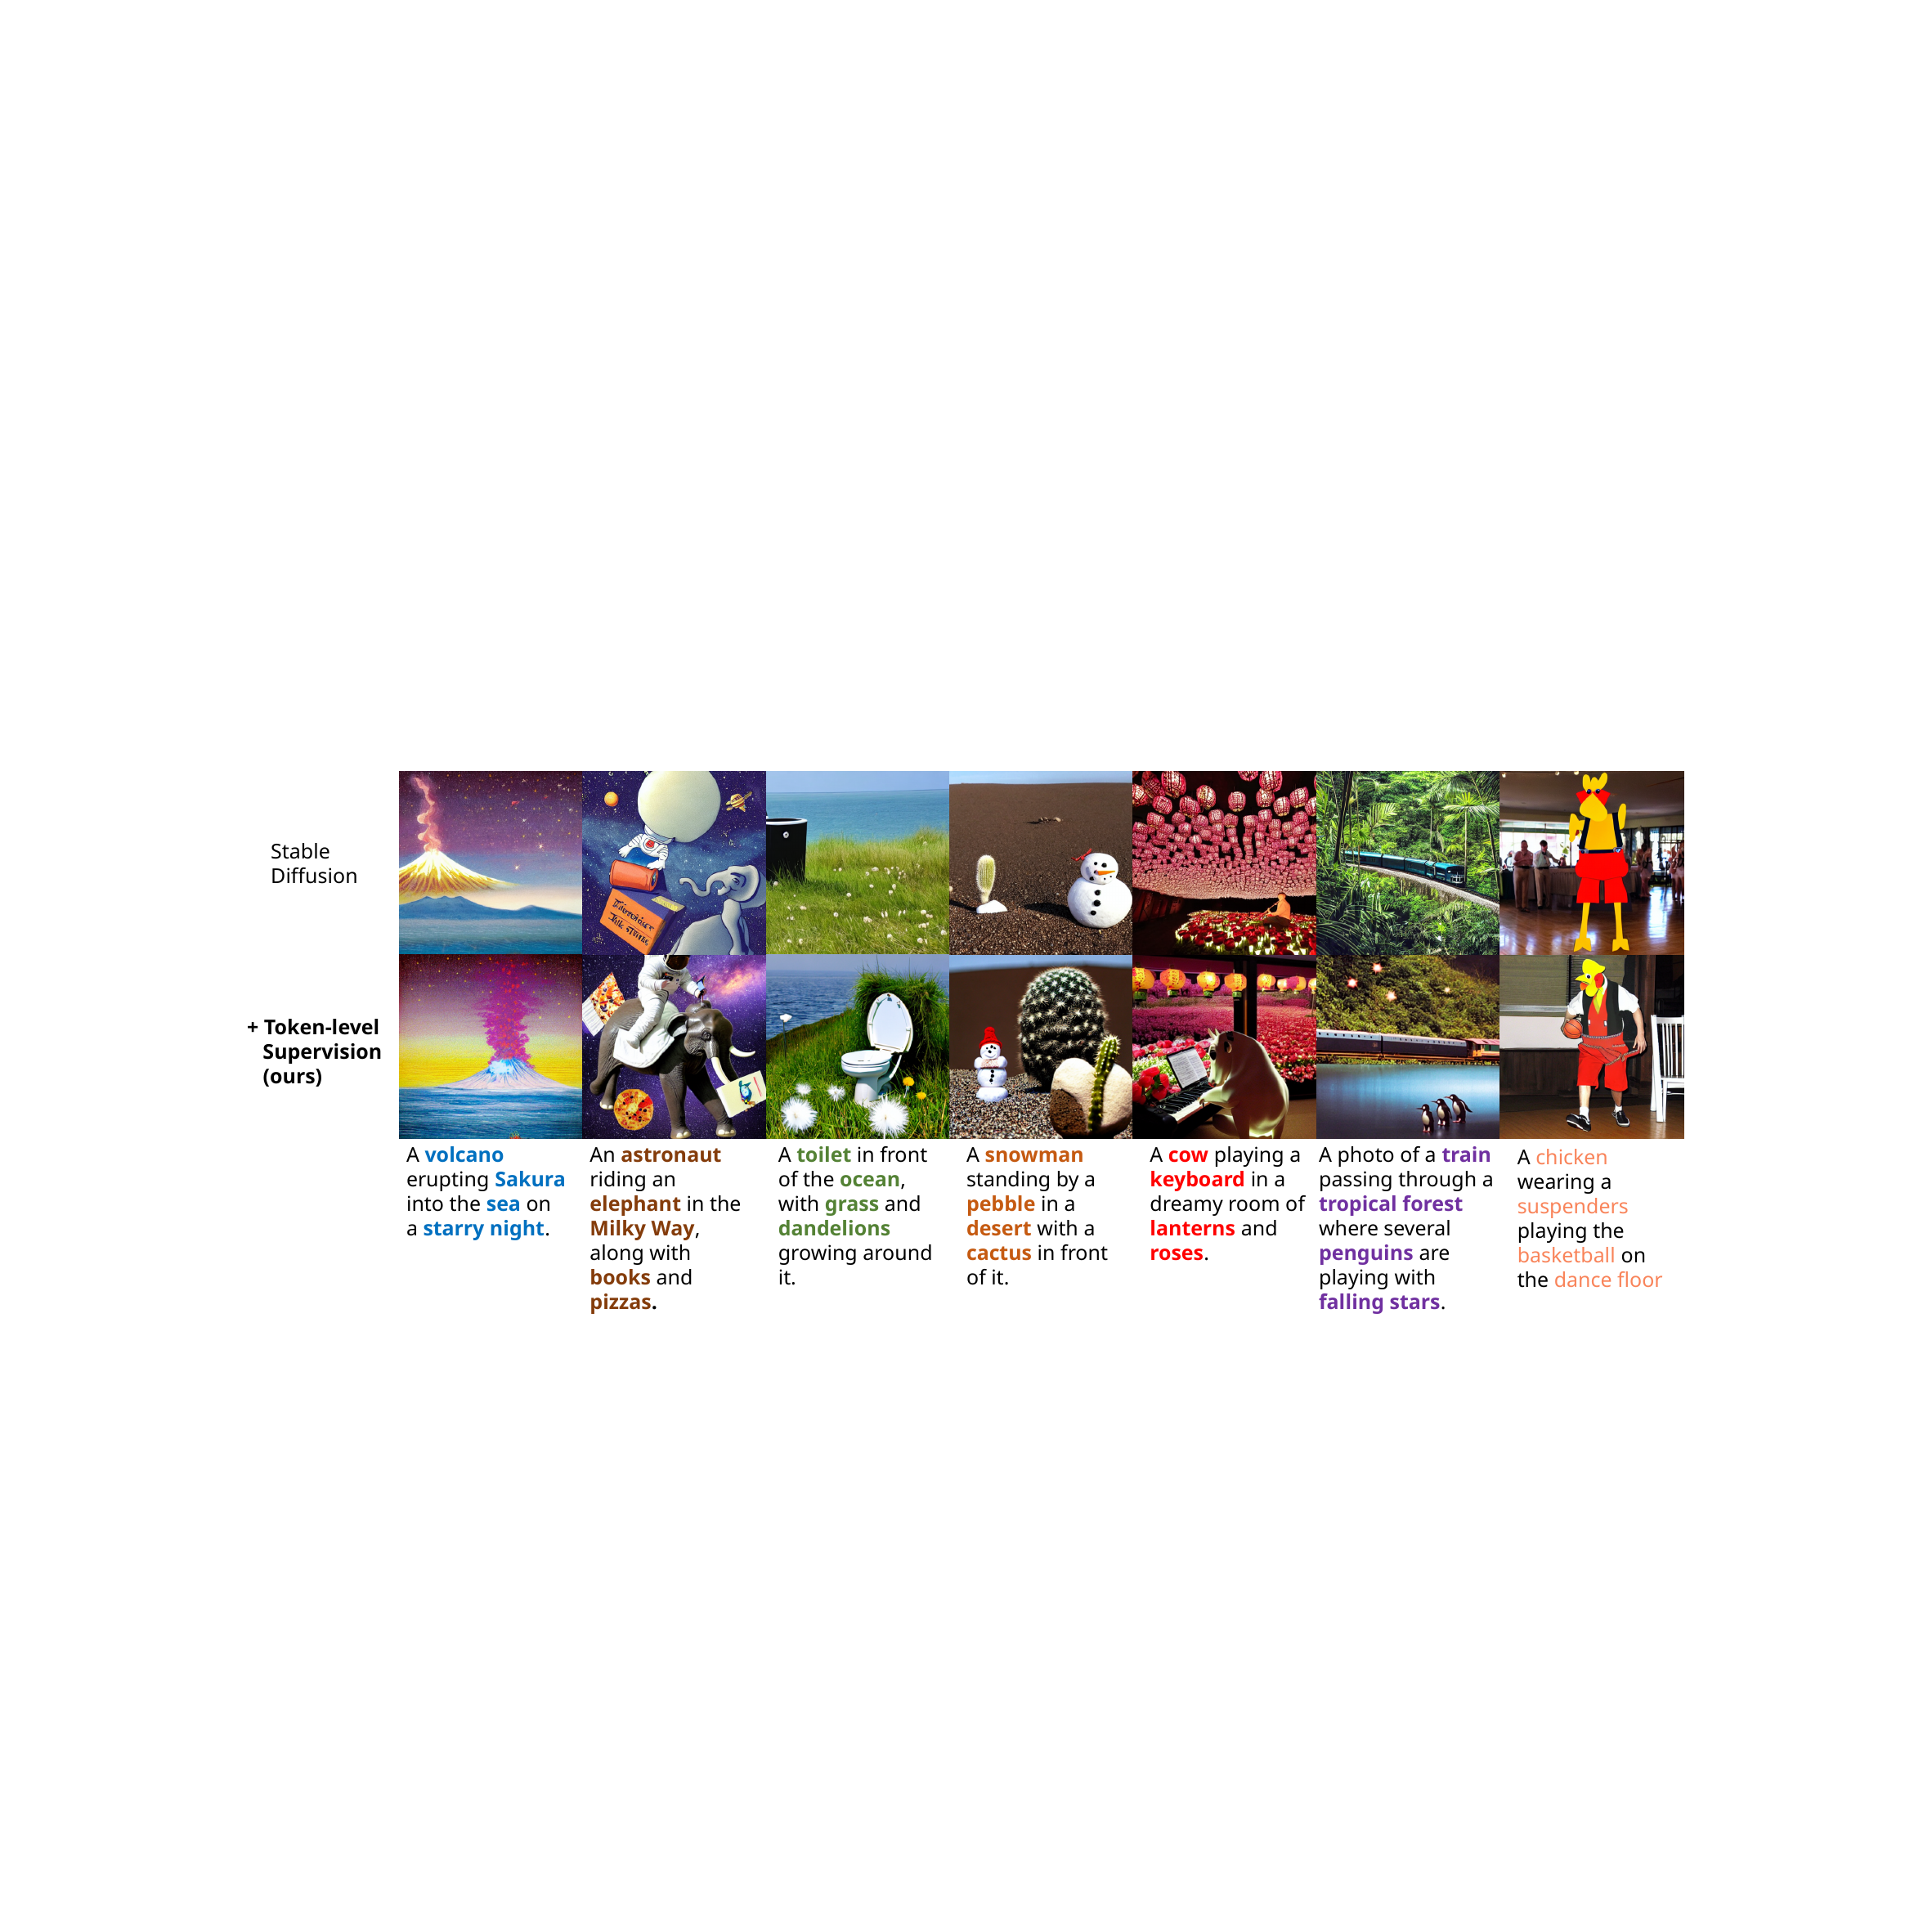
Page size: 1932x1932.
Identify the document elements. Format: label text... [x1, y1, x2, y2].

text_box A photo of a train passing through a tropical forest where several penguins are playing with falling stars. [1307, 1139, 1510, 1320]
text_box A chicken wearing a suspenders playing the basketball on the dance floor [1505, 1139, 1683, 1298]
text_box A volcano erupting Sakura into the sea on a starry night. [394, 1136, 579, 1246]
text_box A toilet in front of the ocean, with grass and dandelions growing around it. [766, 1139, 951, 1295]
picture [399, 771, 1684, 1139]
text_box A snowman standing by a pebble in a desert with a cactus in front of it. [954, 1139, 1139, 1295]
text_box A cow playing a keyboard in a dreamy room of lanterns and roses. [1137, 1139, 1307, 1271]
text_box An astronaut riding an elephant in the Milky Way, along with books and pizzas. [577, 1139, 763, 1320]
text_box + Token-level Supervision (ours) [235, 1007, 399, 1094]
text_box Stable Diffusion [258, 832, 385, 894]
